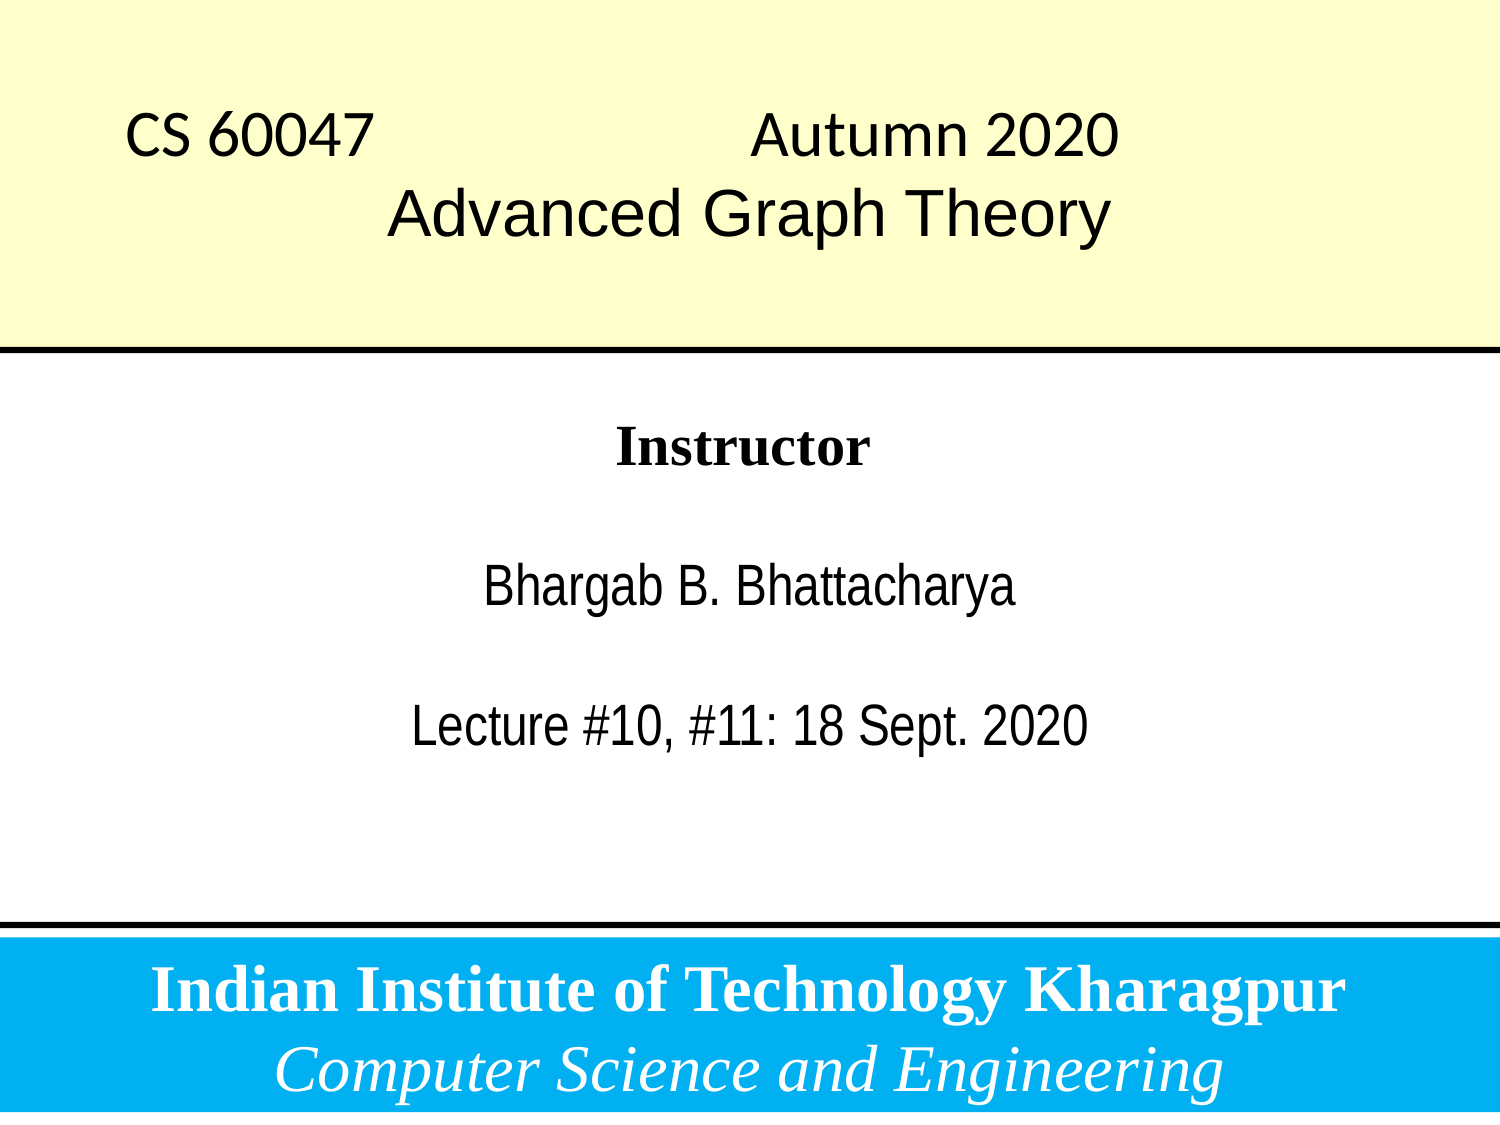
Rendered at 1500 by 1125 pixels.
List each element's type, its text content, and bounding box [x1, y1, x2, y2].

title CS 60047 Autumn 2020 Advanced Graph Theory [0, 0, 1500, 351]
text_box Instructor Bhargab B. Bhattacharya Lecture #10, #11: 18 Sept. 2020 [0, 399, 1500, 765]
text_box Indian Institute of Technology Kharagpur Computer Science and Engineering [0, 937, 1500, 1113]
